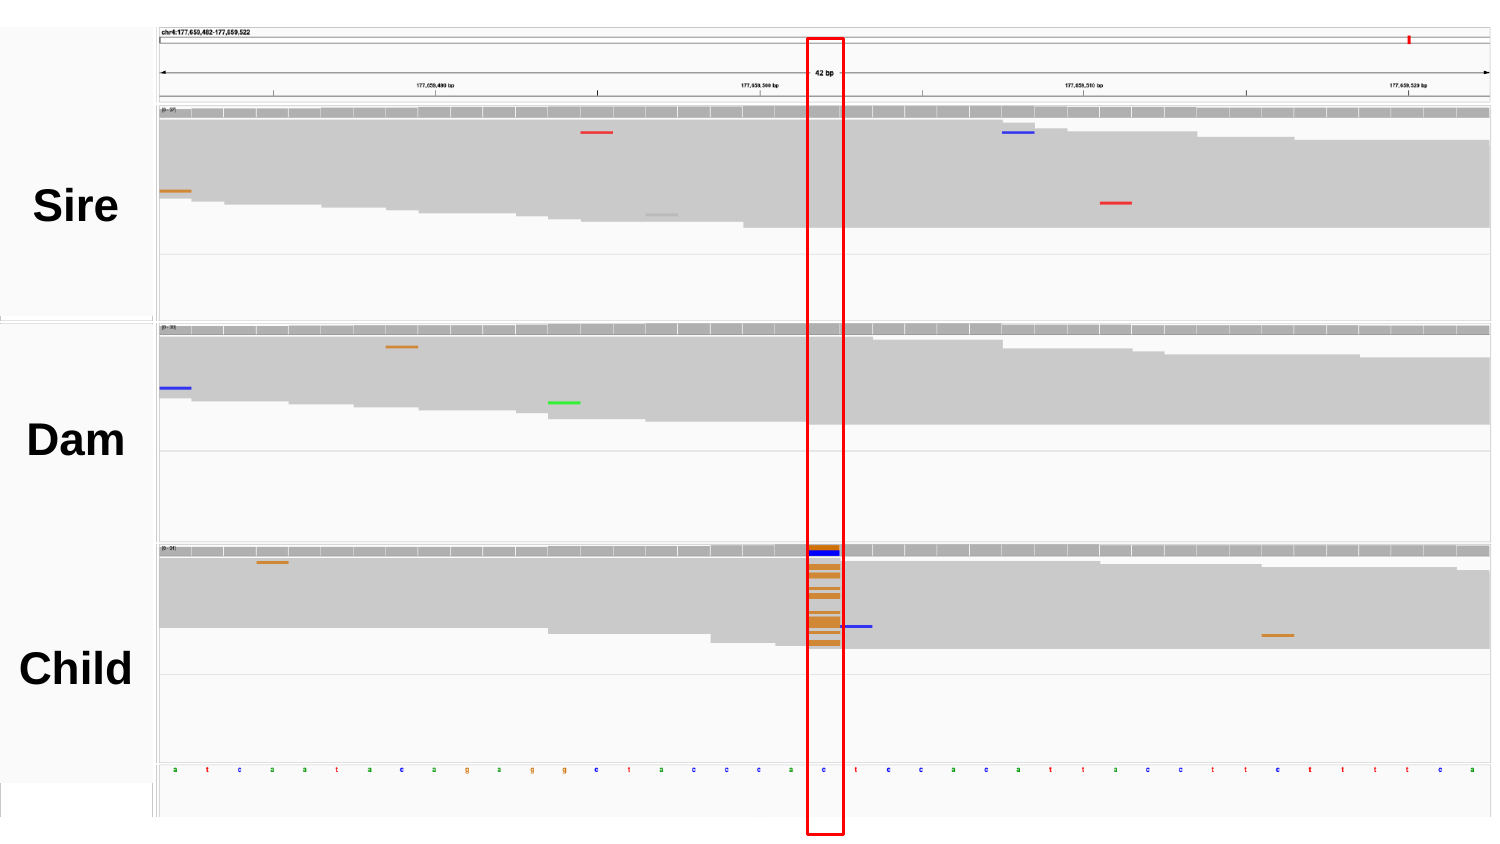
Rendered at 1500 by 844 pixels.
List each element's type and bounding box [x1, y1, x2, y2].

text_box [807, 825, 844, 835]
picture [0, 26, 1500, 817]
